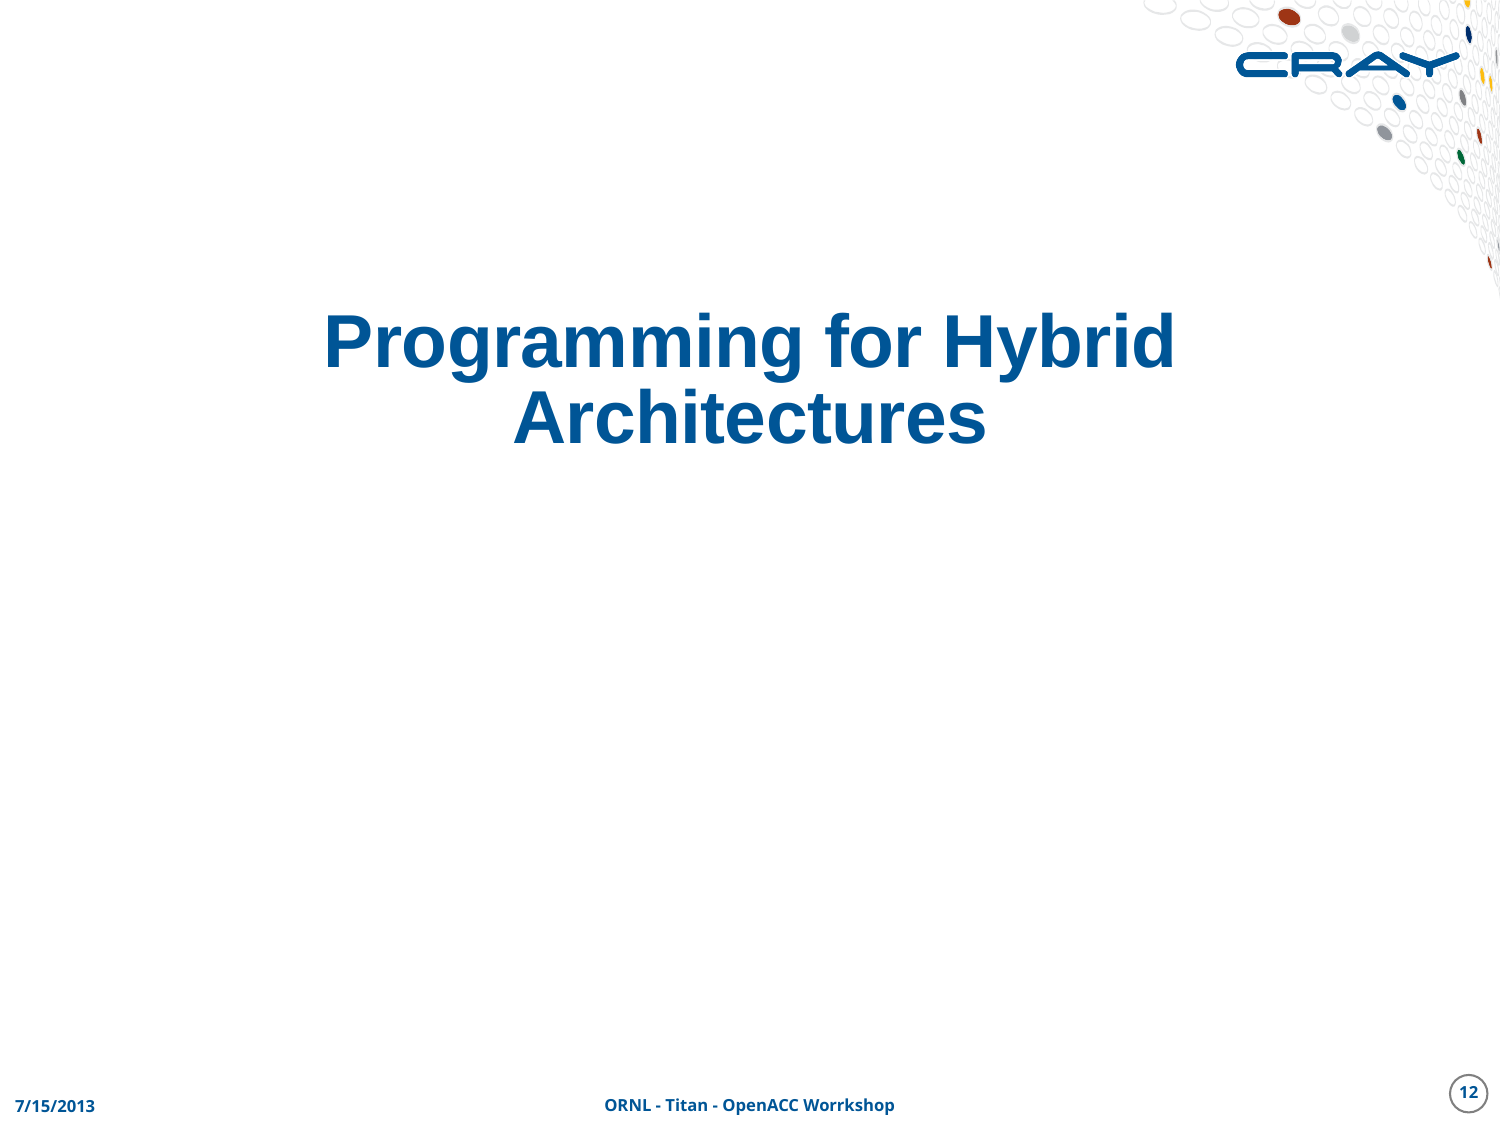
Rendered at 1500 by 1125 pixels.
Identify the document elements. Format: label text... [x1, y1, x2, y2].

slide_number 12 [1448, 1073, 1489, 1114]
title Programming for Hybrid Architectures [112, 261, 1388, 504]
footer ORNL - Titan - OpenACC Worrkshop [512, 1087, 988, 1125]
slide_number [0, 1087, 350, 1125]
